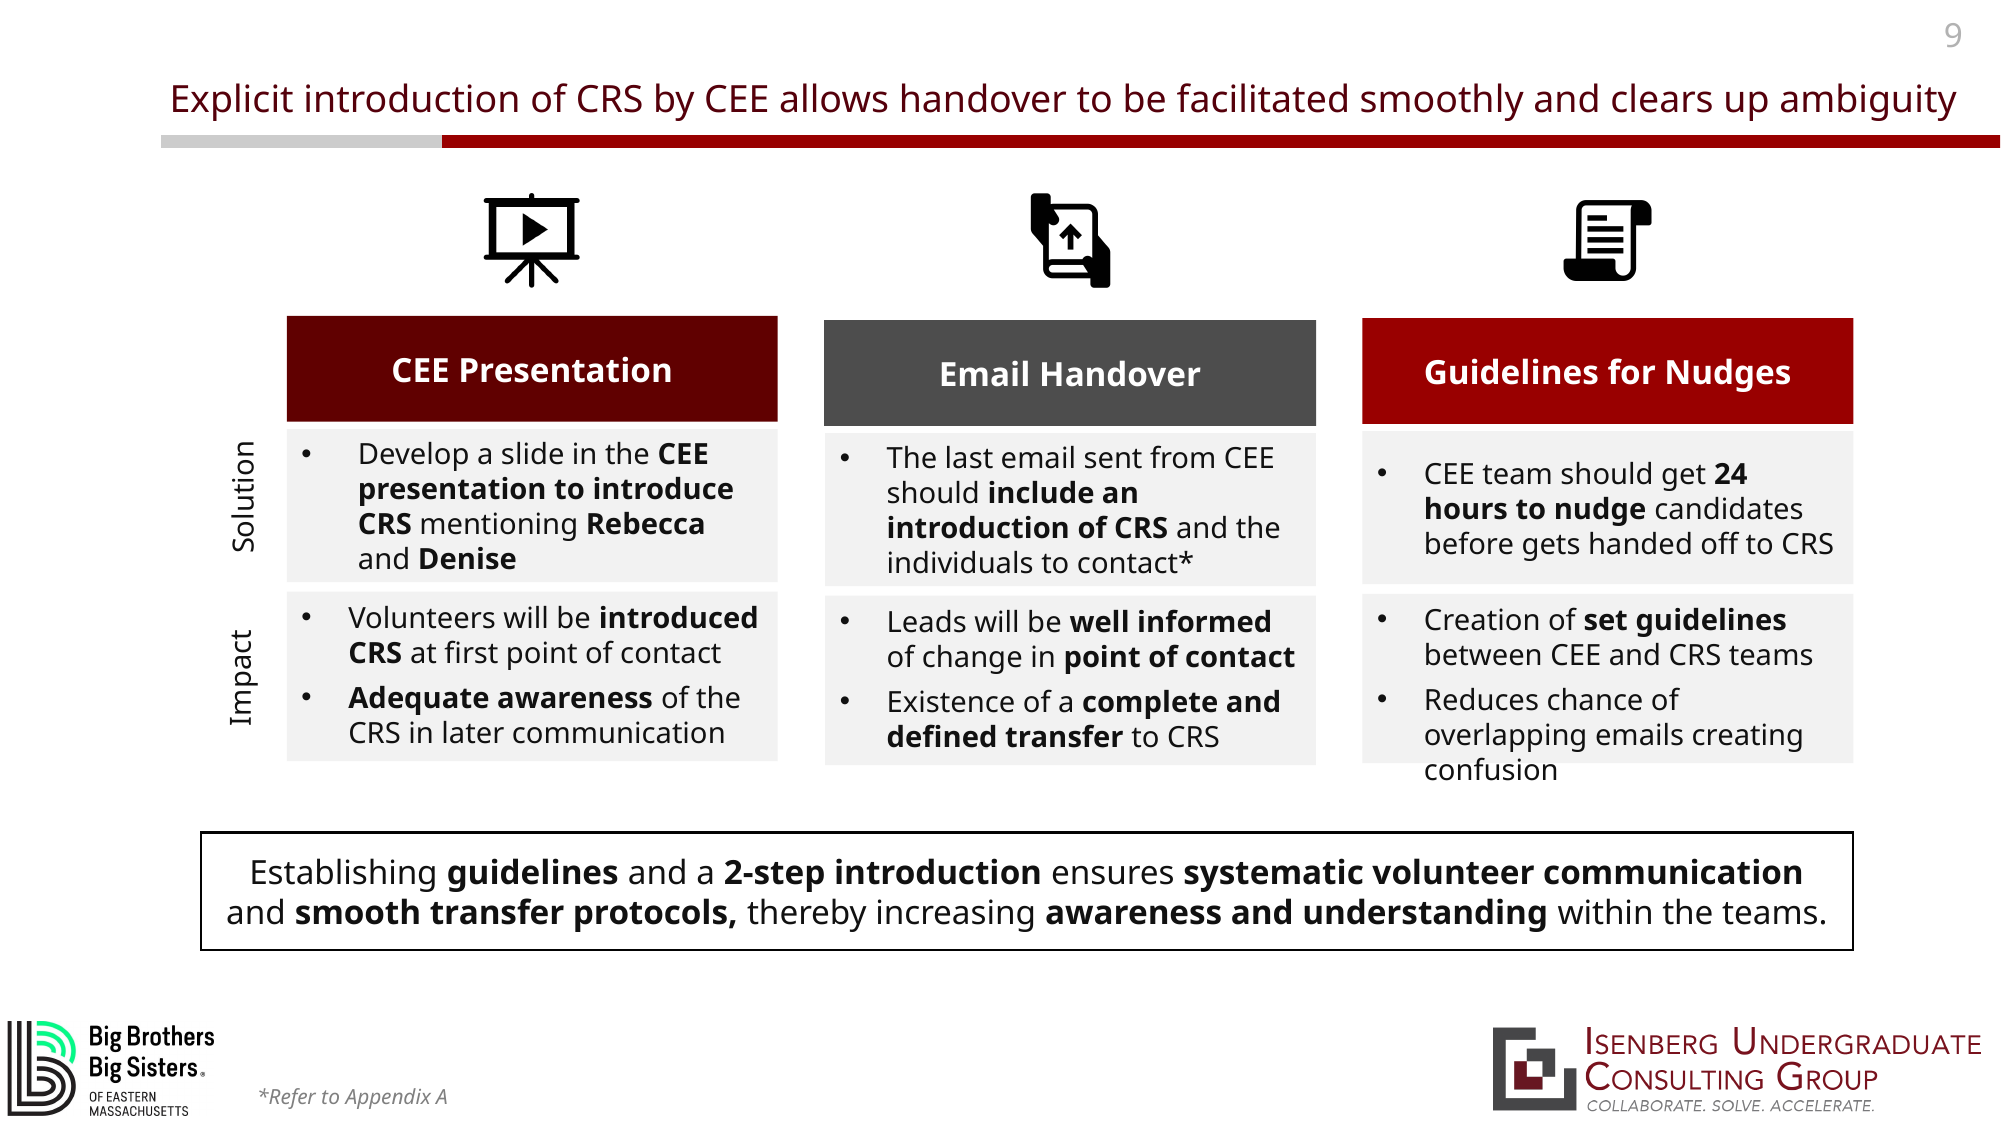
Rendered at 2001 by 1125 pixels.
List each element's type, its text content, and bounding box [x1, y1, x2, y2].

text_box CEE team should get 24 hours to nudge candidates before gets handed off to CRS [1361, 430, 1854, 585]
text_box Establishing guidelines and a 2-step introduction ensures systematic volunteer communication and smooth transfer protocols, thereby increasing awareness and understanding within the teams. [200, 831, 1854, 951]
text_box Email Handover [823, 319, 1317, 427]
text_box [286, 179, 778, 761]
text_box Leads will be well informed of change in point of contact Existence of a complete and defined transfer to CRS [824, 595, 1317, 766]
picture [1010, 180, 1131, 301]
text_box *Refer to Appendix A [242, 1076, 499, 1117]
text_box Solution [216, 387, 267, 608]
slide_number 9 [1887, 6, 1978, 67]
text_box The last email sent from CEE should include an introduction of CRS and the individuals to contact* [824, 432, 1317, 587]
picture [1562, 195, 1653, 286]
picture [1461, 979, 2001, 1125]
text_box Creation of set guidelines between CEE and CRS teams Reduces chance of overlapping emails creating confusion [1361, 593, 1854, 764]
text_box Guidelines for Nudges [1361, 317, 1854, 425]
list Explicit introduction of CRS by CEE allows handover to be facilitated smoothly and clears up ambiguity [154, 72, 2000, 135]
picture [7, 1021, 214, 1116]
text_box Impact [214, 577, 264, 779]
